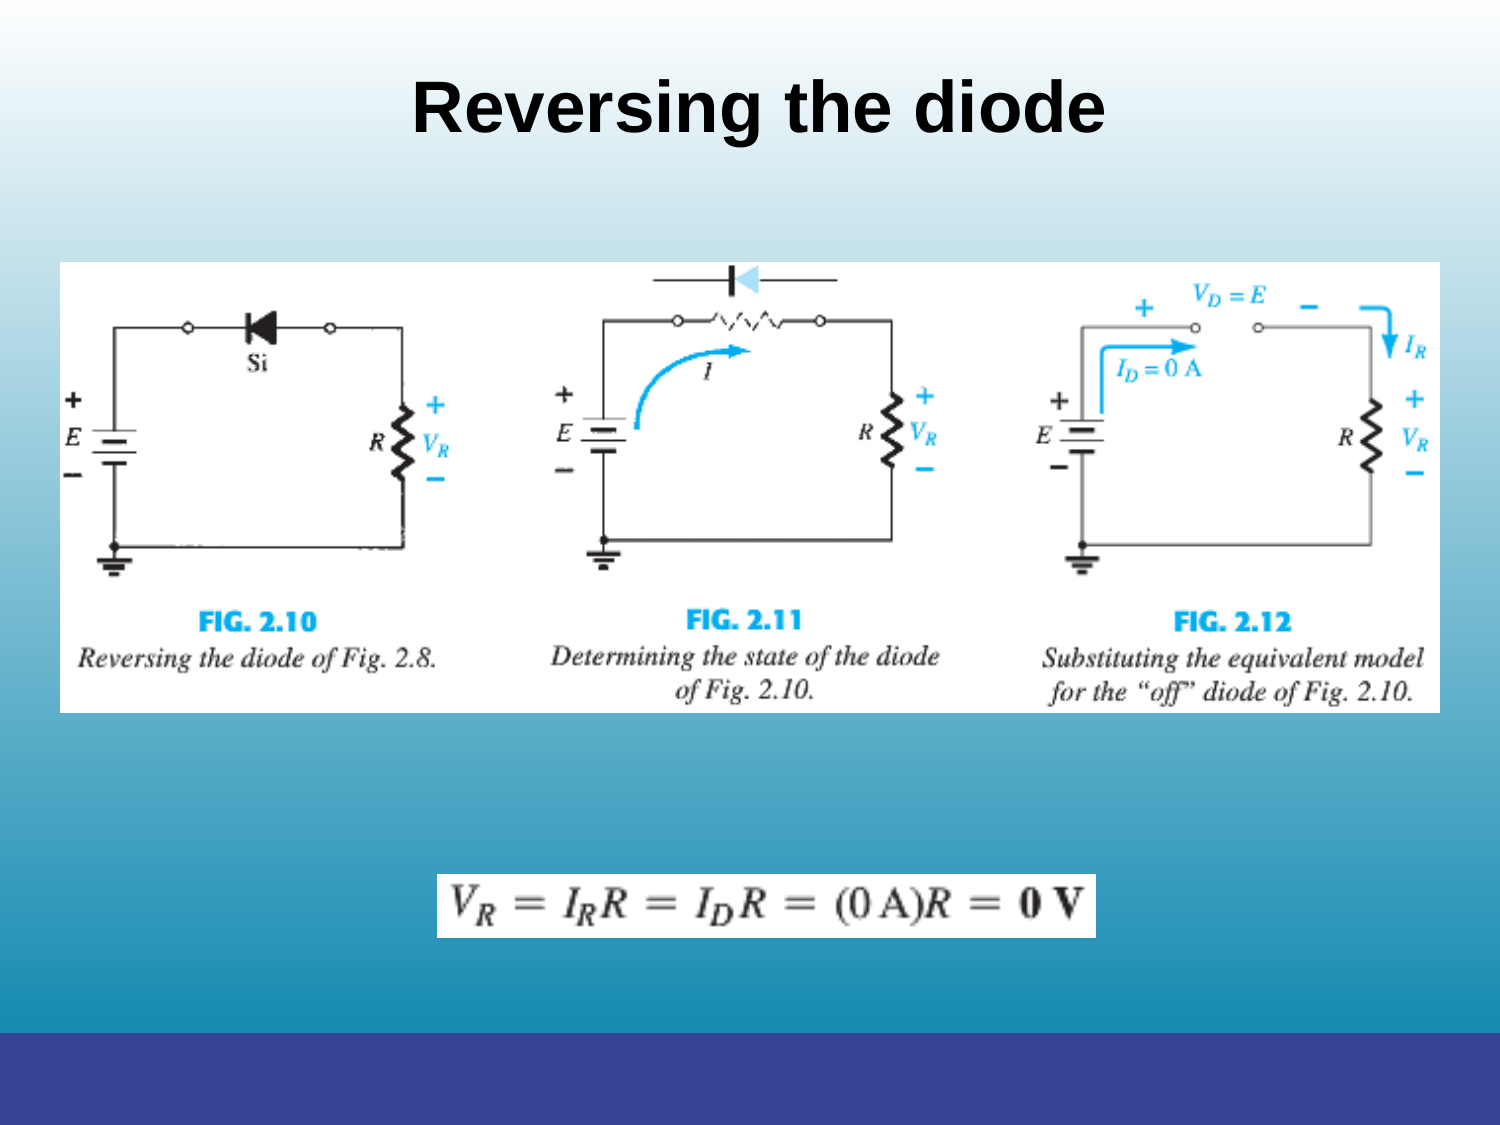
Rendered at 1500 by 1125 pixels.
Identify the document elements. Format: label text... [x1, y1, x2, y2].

picture [437, 874, 1096, 938]
picture [0, 1033, 1500, 1125]
title Reversing the diode [75, 45, 1425, 163]
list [59, 262, 1441, 713]
